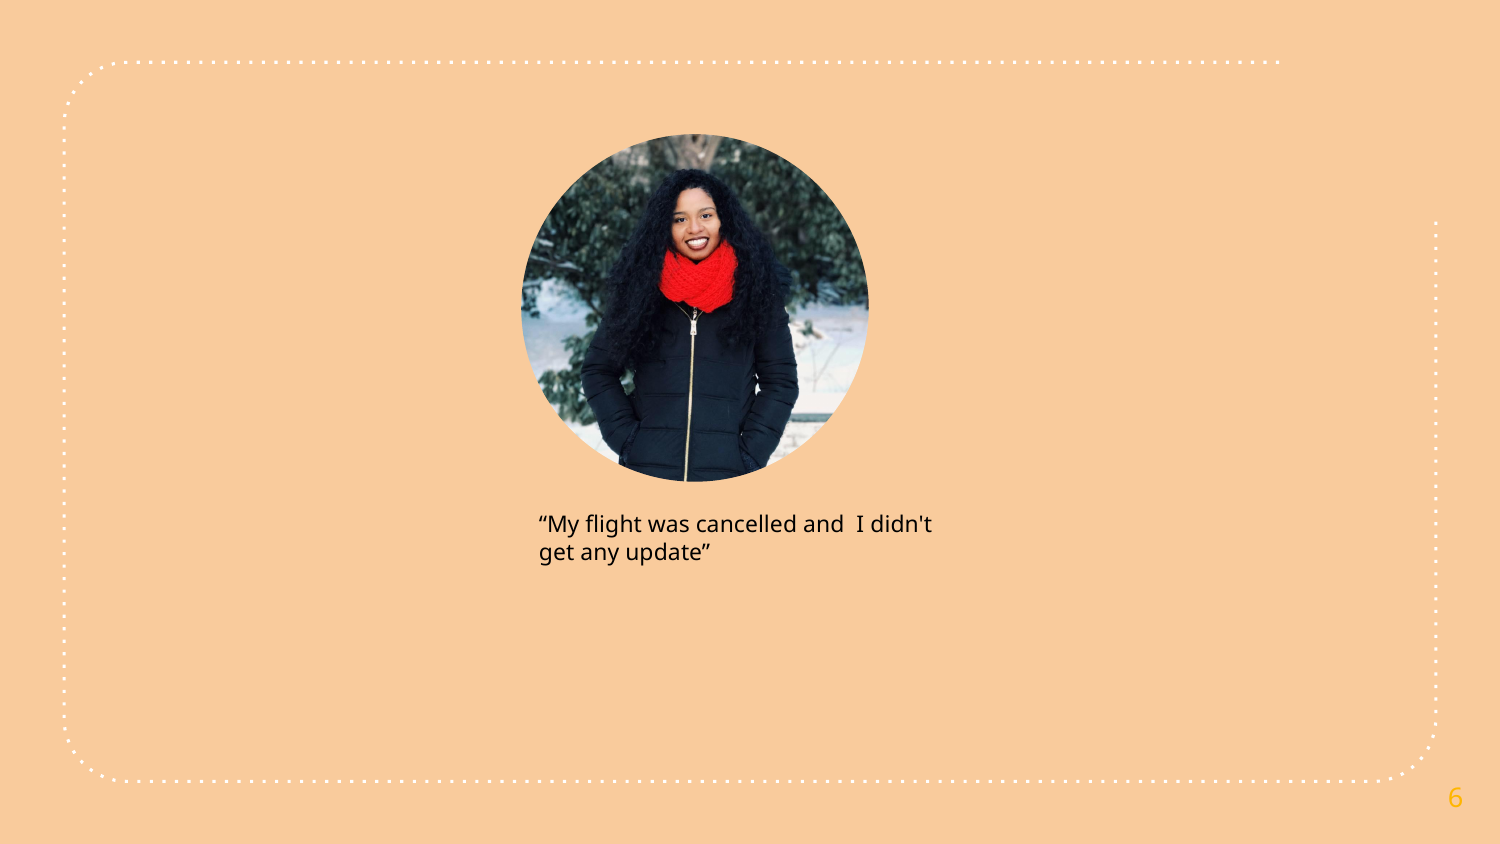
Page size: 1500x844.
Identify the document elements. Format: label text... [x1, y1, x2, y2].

slide_number 6 [1411, 753, 1500, 844]
picture [520, 133, 869, 482]
text_box “My flight was cancelled and I didn't get any update” [523, 502, 979, 669]
